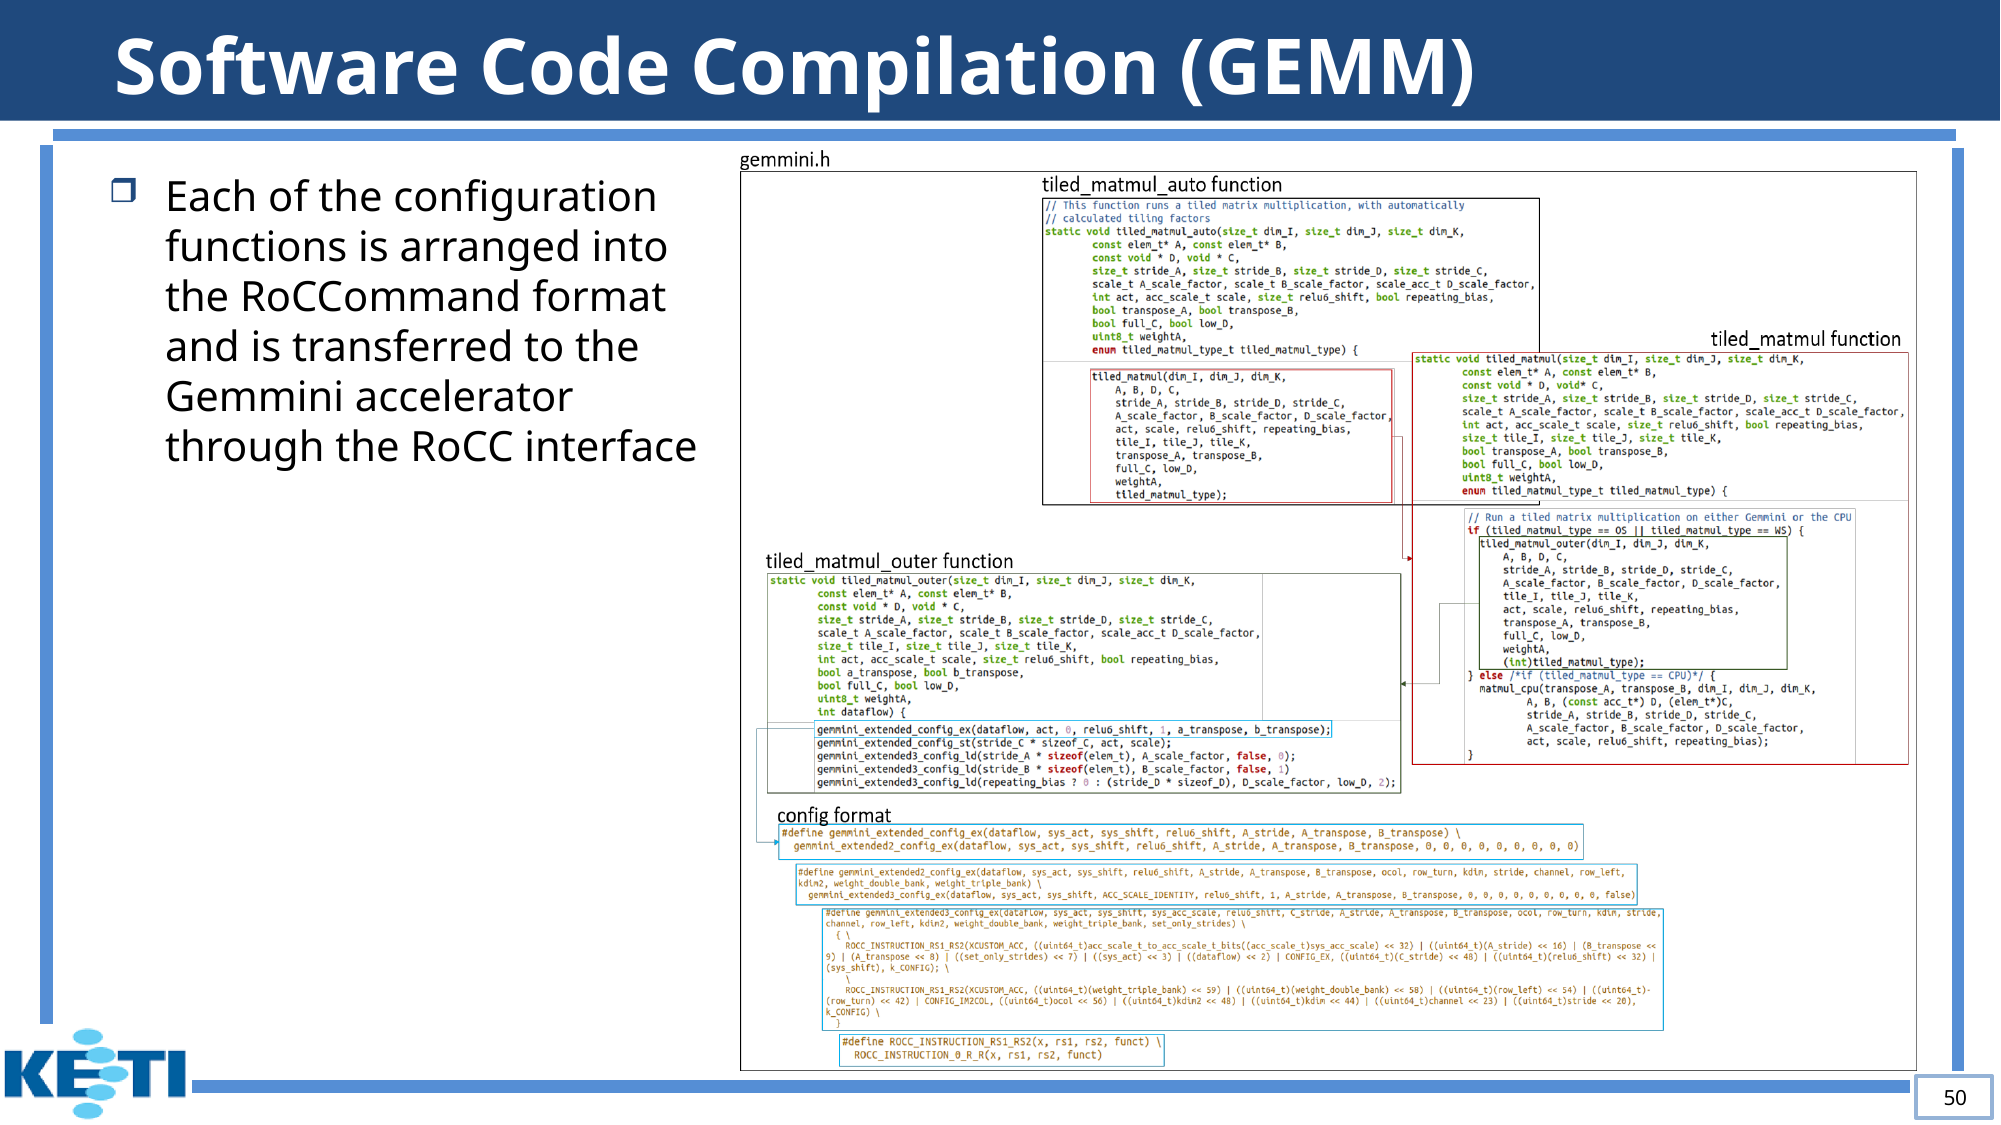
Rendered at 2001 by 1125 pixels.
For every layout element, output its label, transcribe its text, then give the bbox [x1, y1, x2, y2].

picture [0, 1024, 192, 1121]
list Each of the configuration functions is arranged into the RoCCommand format and is transferred to the Gemmini accelerator through the RoCC interface [93, 162, 722, 1038]
title Software Code Compilation (GEMM) [99, 12, 1900, 116]
picture [727, 137, 1917, 1071]
slide_number 50 [1914, 1075, 1996, 1123]
